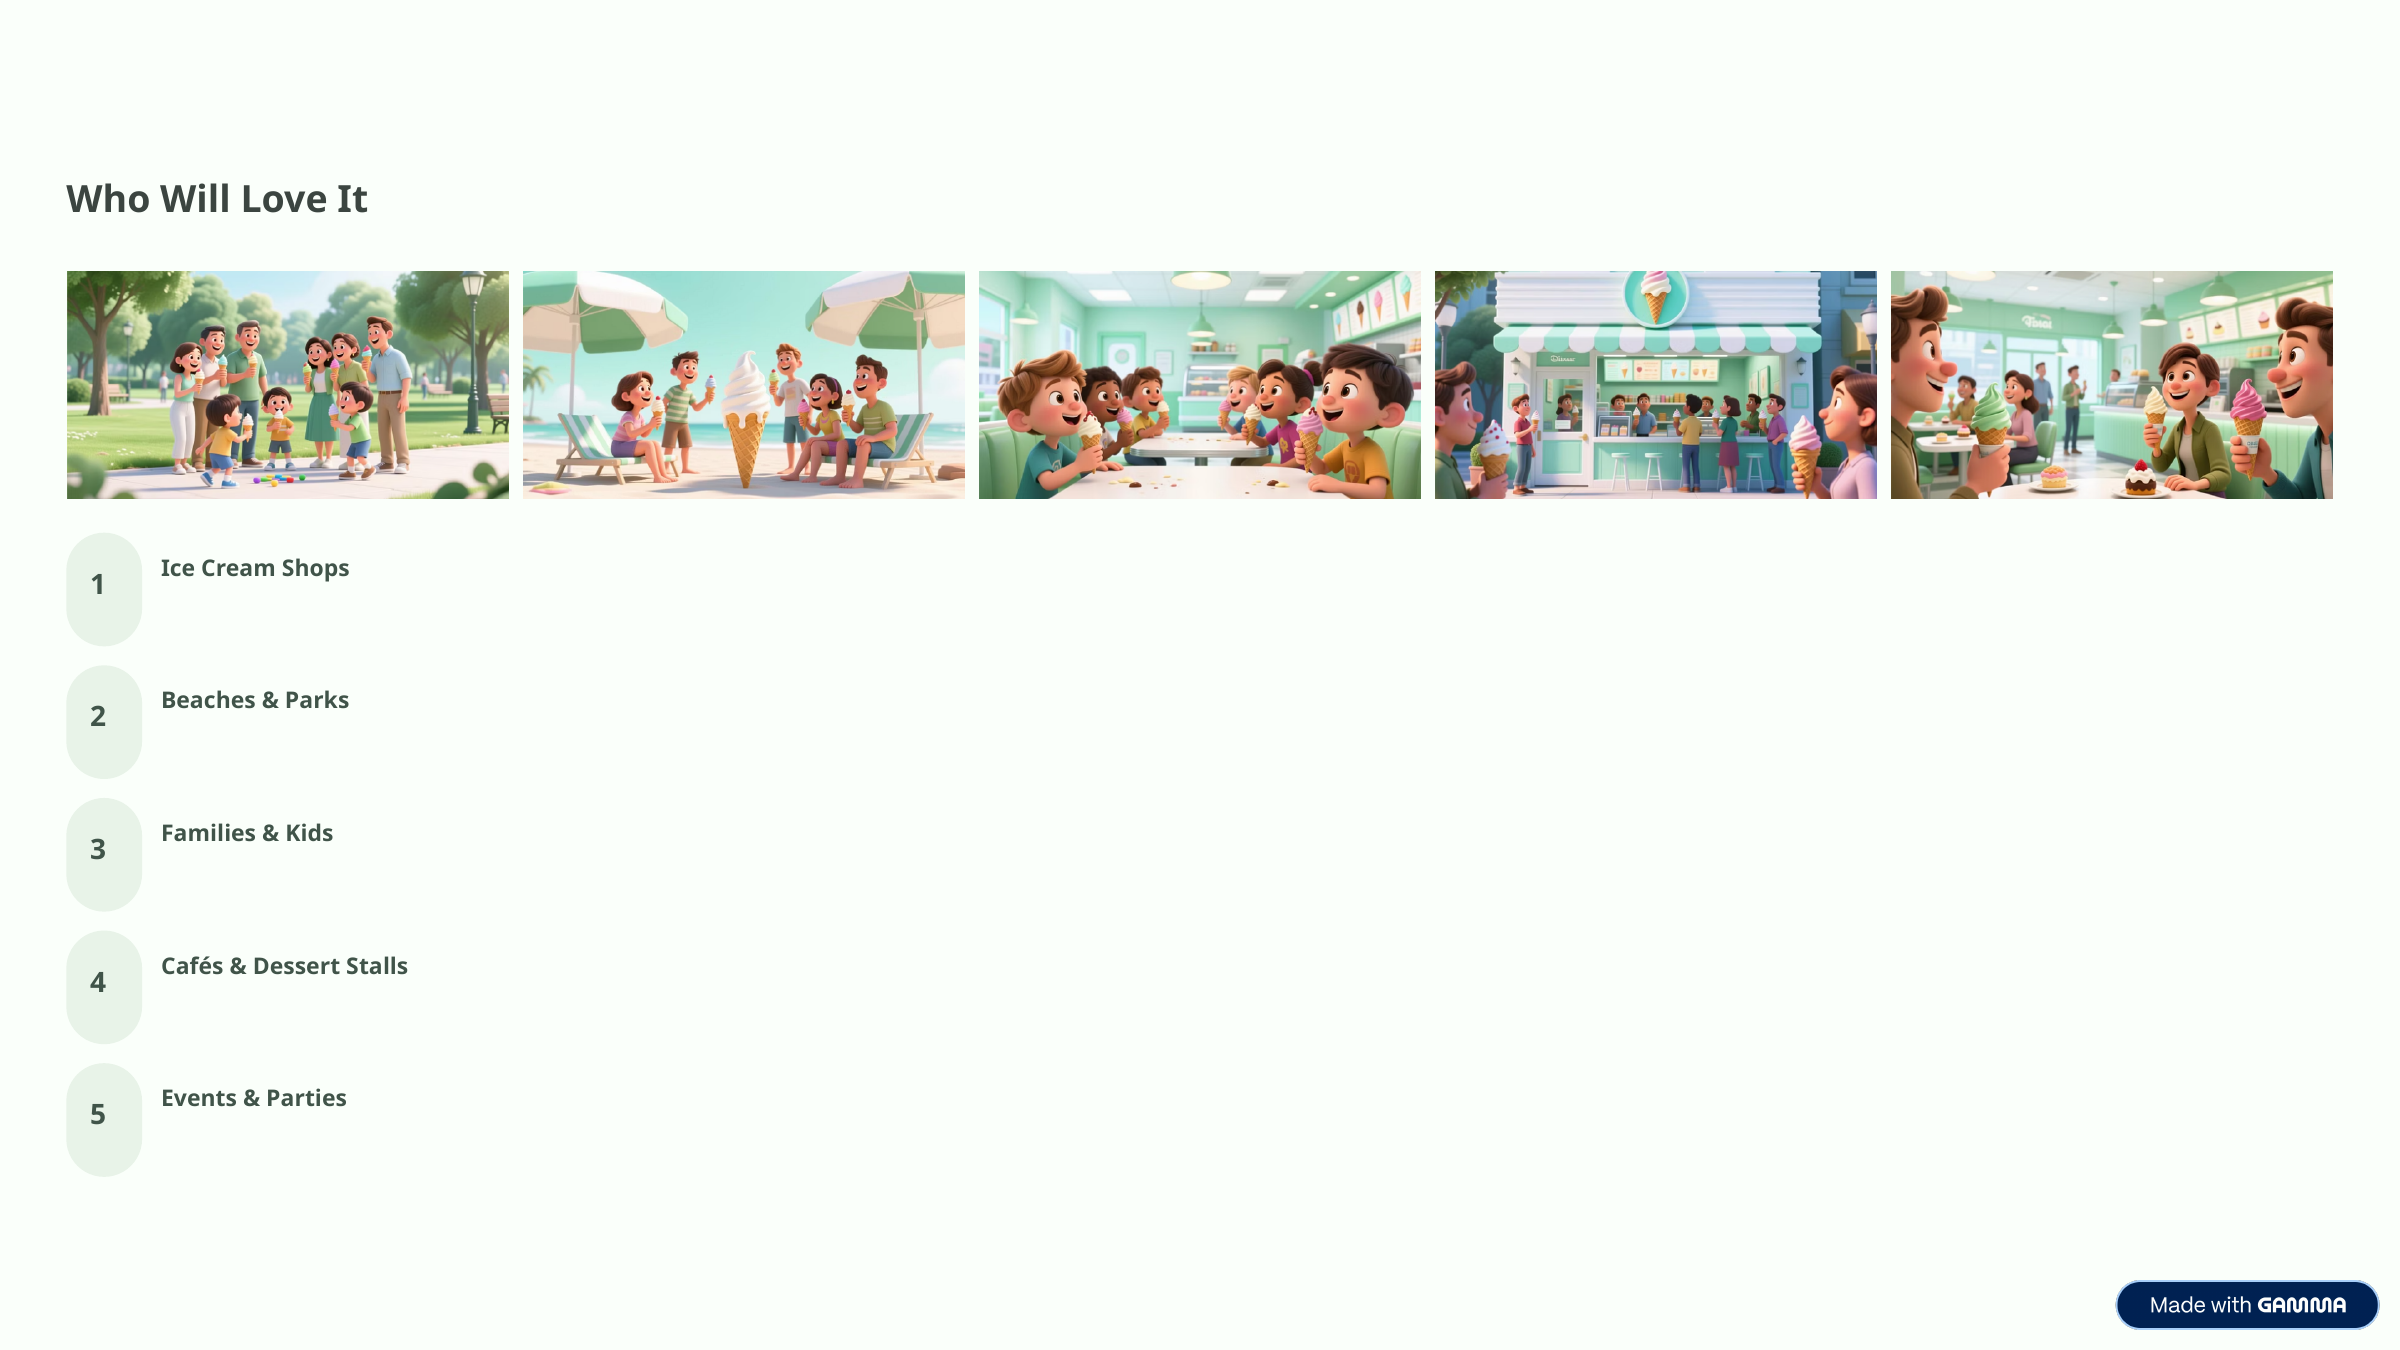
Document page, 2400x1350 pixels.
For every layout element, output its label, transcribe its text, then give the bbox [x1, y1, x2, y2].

picture [1891, 271, 2333, 499]
text_box 5 [90, 1102, 119, 1138]
text_box 3 [90, 836, 119, 873]
picture [2106, 1271, 2389, 1339]
text_box Beaches & Parks [160, 684, 398, 714]
text_box 2 [90, 704, 119, 740]
text_box [66, 1063, 143, 1177]
text_box Who Will Love It [66, 173, 446, 221]
text_box Families & Kids [160, 816, 398, 847]
text_box [66, 532, 143, 647]
text_box [66, 930, 143, 1045]
picture [67, 271, 509, 499]
text_box Events & Parties [160, 1082, 398, 1112]
text_box Ice Cream Shops [160, 551, 398, 582]
picture [1435, 271, 1877, 499]
text_box [66, 797, 143, 912]
text_box 4 [90, 969, 119, 1006]
text_box 1 [90, 571, 119, 608]
text_box [66, 665, 143, 779]
picture [523, 271, 965, 499]
text_box Cafés & Dessert Stalls [160, 949, 422, 980]
picture [979, 271, 1421, 499]
